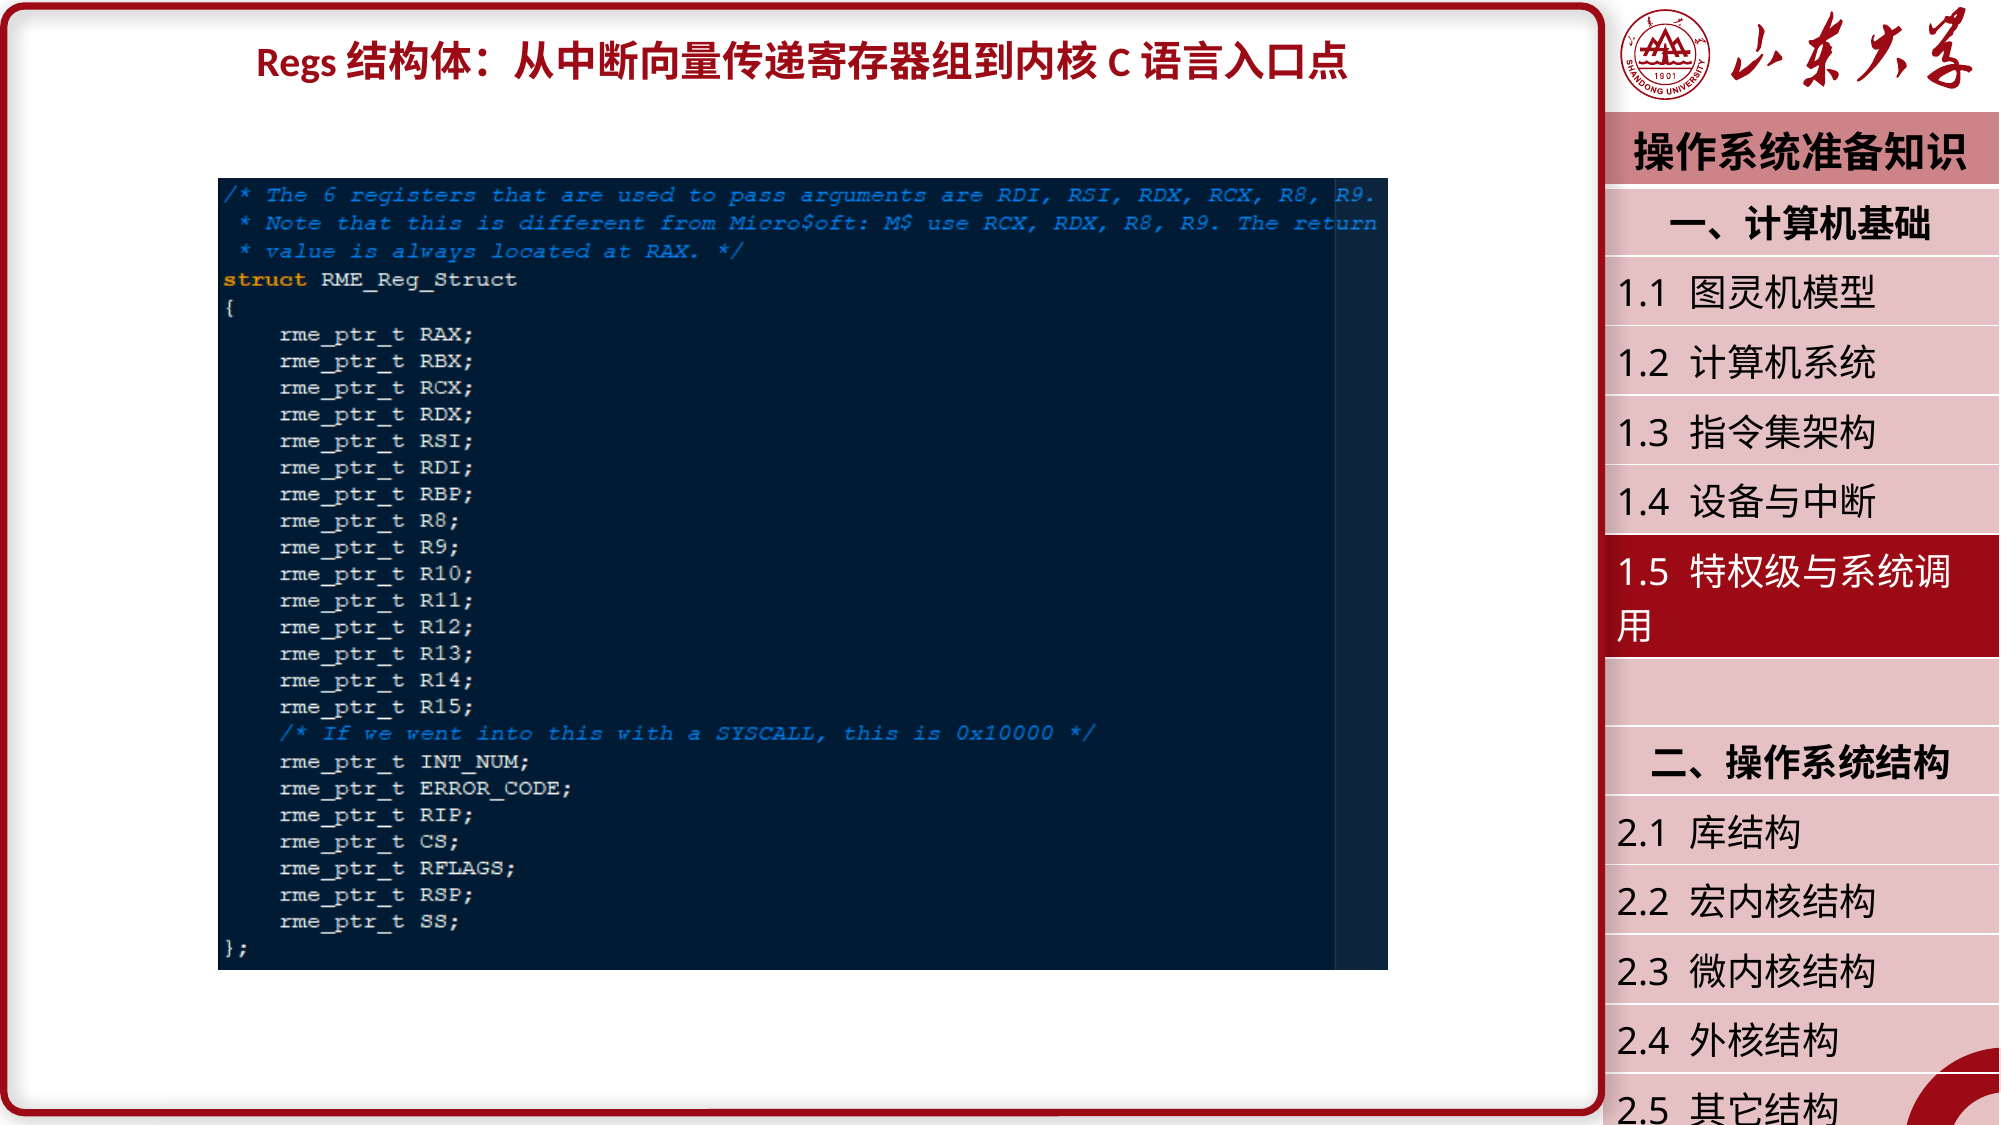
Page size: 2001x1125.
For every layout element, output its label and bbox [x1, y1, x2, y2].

table_cell [1603, 796, 1999, 864]
table_cell [1603, 1074, 1999, 1125]
picture [218, 178, 1388, 970]
table_cell [1603, 935, 1999, 1003]
table_cell [1603, 1005, 1999, 1072]
table_cell [1603, 535, 1999, 657]
table_cell [1603, 257, 1999, 325]
table_cell [1603, 465, 1999, 533]
text_box [1620, 5, 1977, 100]
table_cell [1603, 727, 1999, 794]
table_cell [1603, 326, 1999, 394]
table_cell [1603, 659, 1999, 725]
table_cell [1603, 865, 1999, 933]
table_cell [1603, 396, 1999, 464]
text_box [2, 4, 1603, 1114]
table_cell [1603, 189, 1999, 255]
table_header [1603, 112, 1999, 184]
